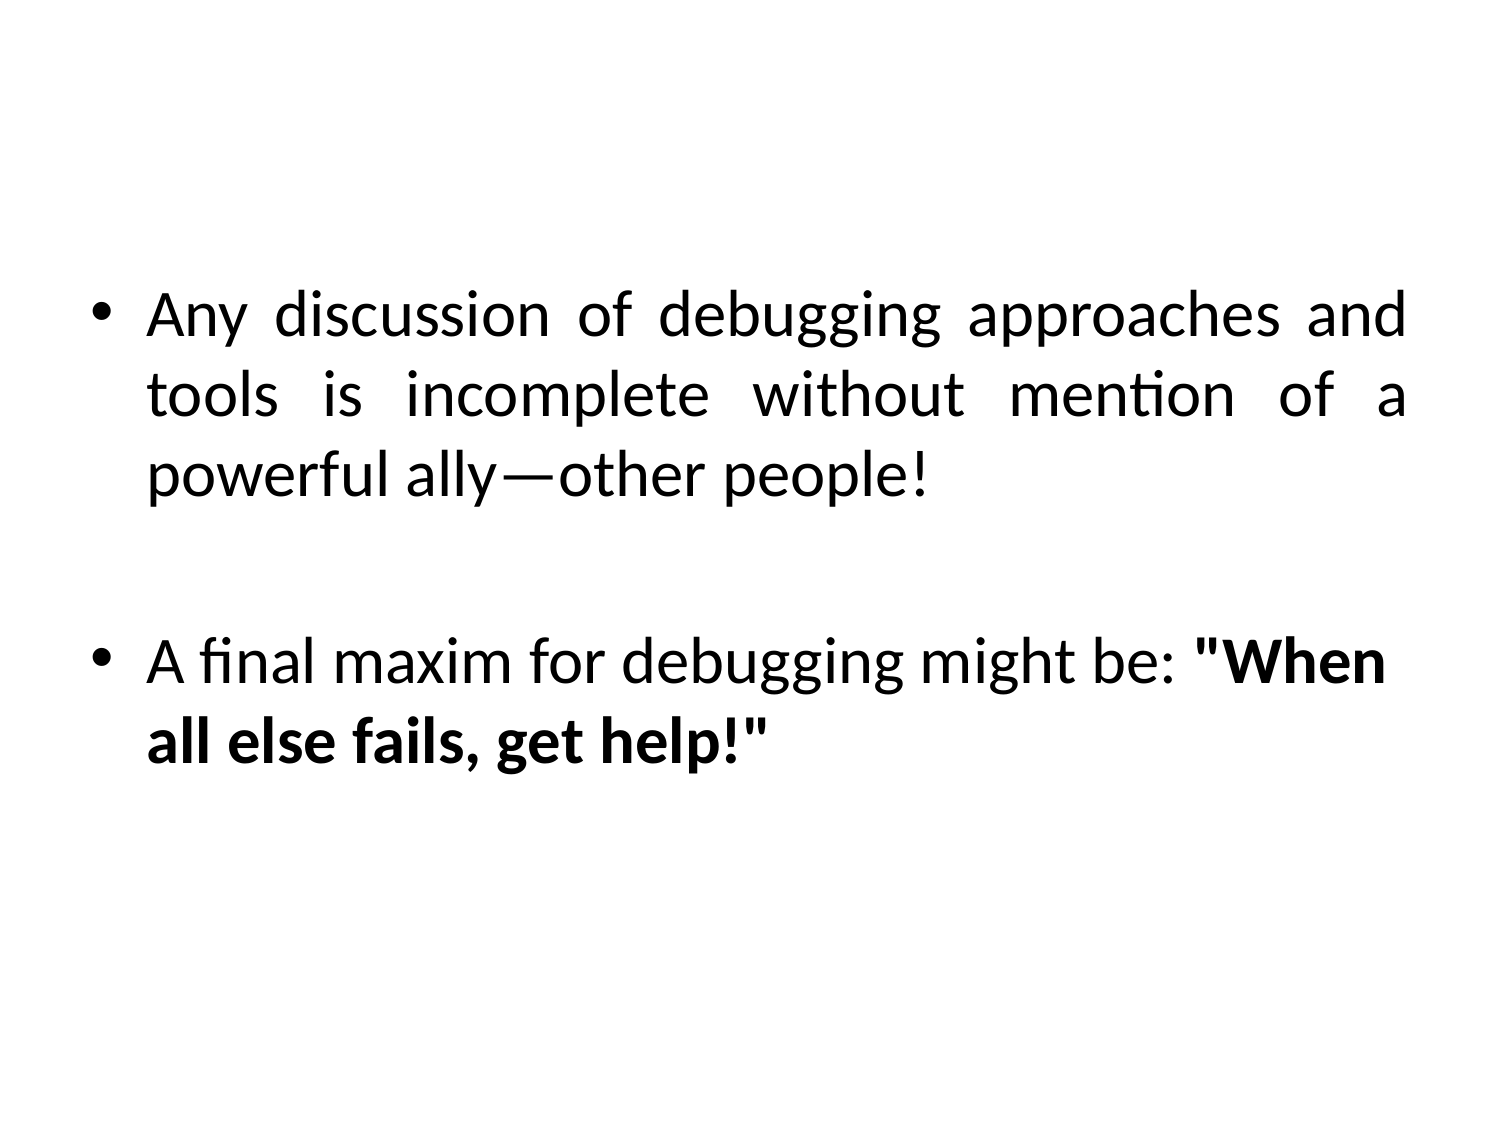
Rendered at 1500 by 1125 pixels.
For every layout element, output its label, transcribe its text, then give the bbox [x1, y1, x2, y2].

list Any discussion of debugging approaches and tools is incomplete without mention of a powerful ally—other people! A final maxim for debugging might be: "When all else fails, get help!" [75, 262, 1425, 1005]
